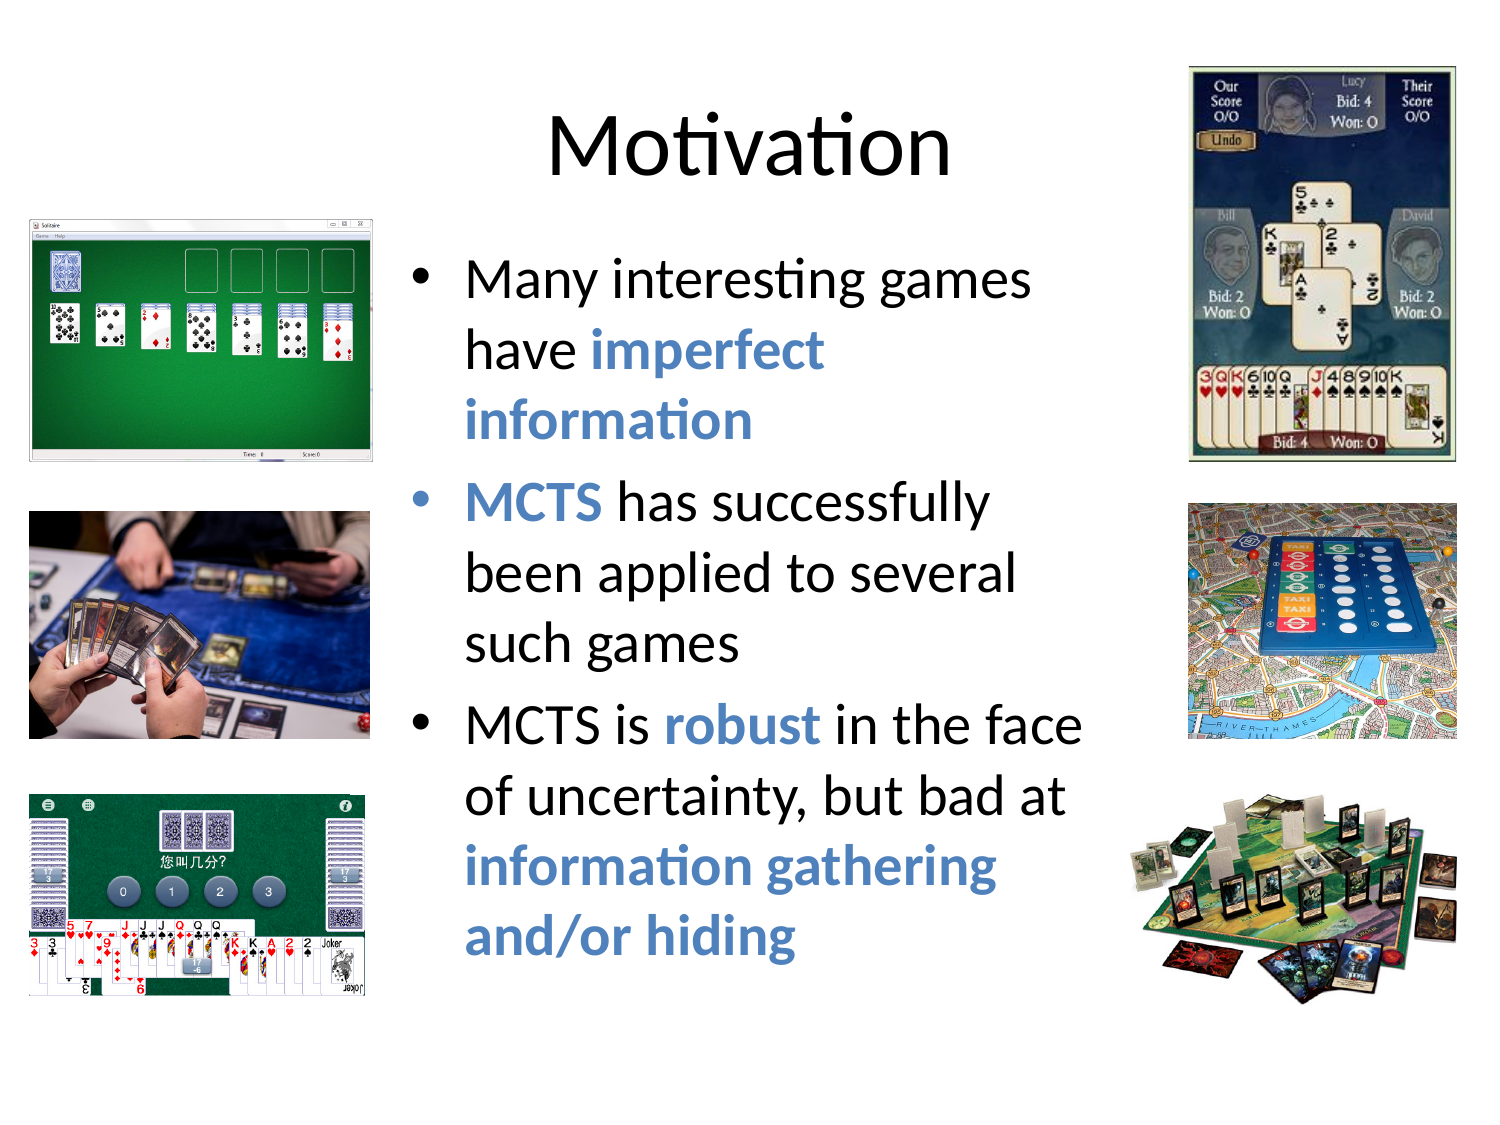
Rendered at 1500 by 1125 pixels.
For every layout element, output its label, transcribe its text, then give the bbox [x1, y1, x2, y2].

picture [1124, 794, 1457, 1006]
picture [1188, 66, 1457, 463]
list Many interesting games have imperfect information MCTS has successfully been applied to several such games MCTS is robust in the face of uncertainty, but bad at information gathering and/or hiding [395, 232, 1125, 975]
picture [29, 511, 370, 739]
picture [29, 219, 373, 463]
title Motivation [75, 45, 1425, 233]
picture [29, 794, 365, 999]
picture [1188, 503, 1457, 739]
